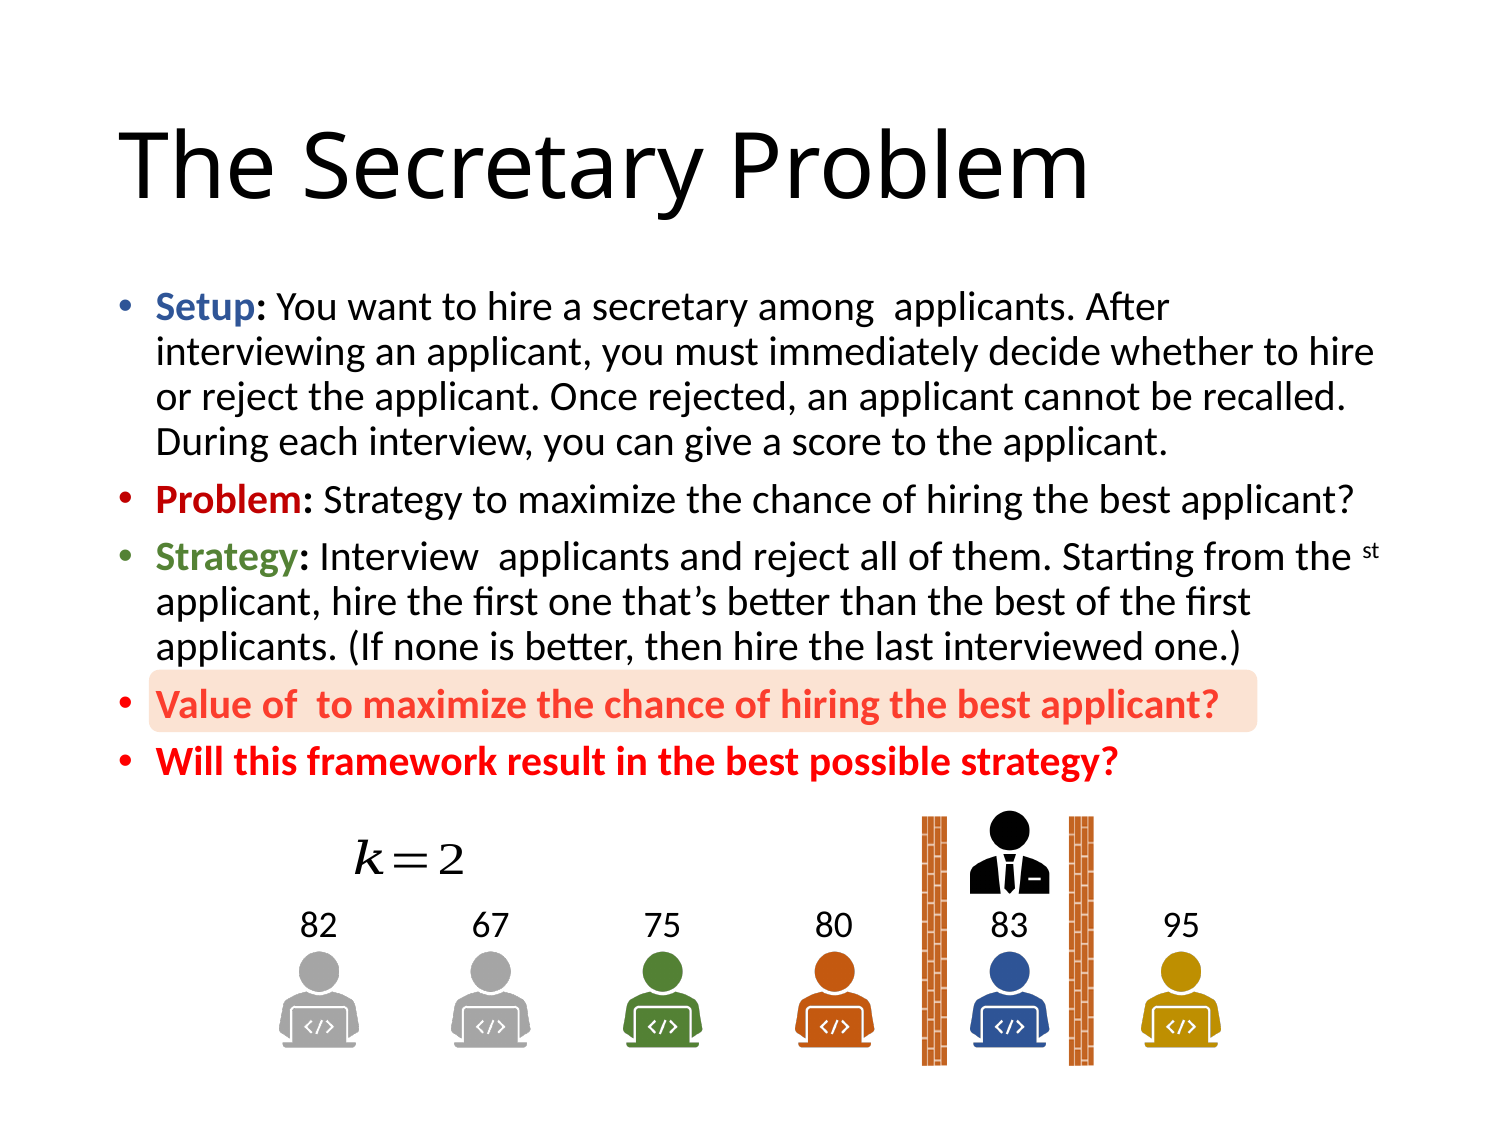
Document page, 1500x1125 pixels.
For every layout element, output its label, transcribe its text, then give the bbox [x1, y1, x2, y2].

text_box [147, 668, 1259, 734]
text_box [259, 792, 1241, 1066]
title The Secretary Problem [103, 59, 1397, 278]
